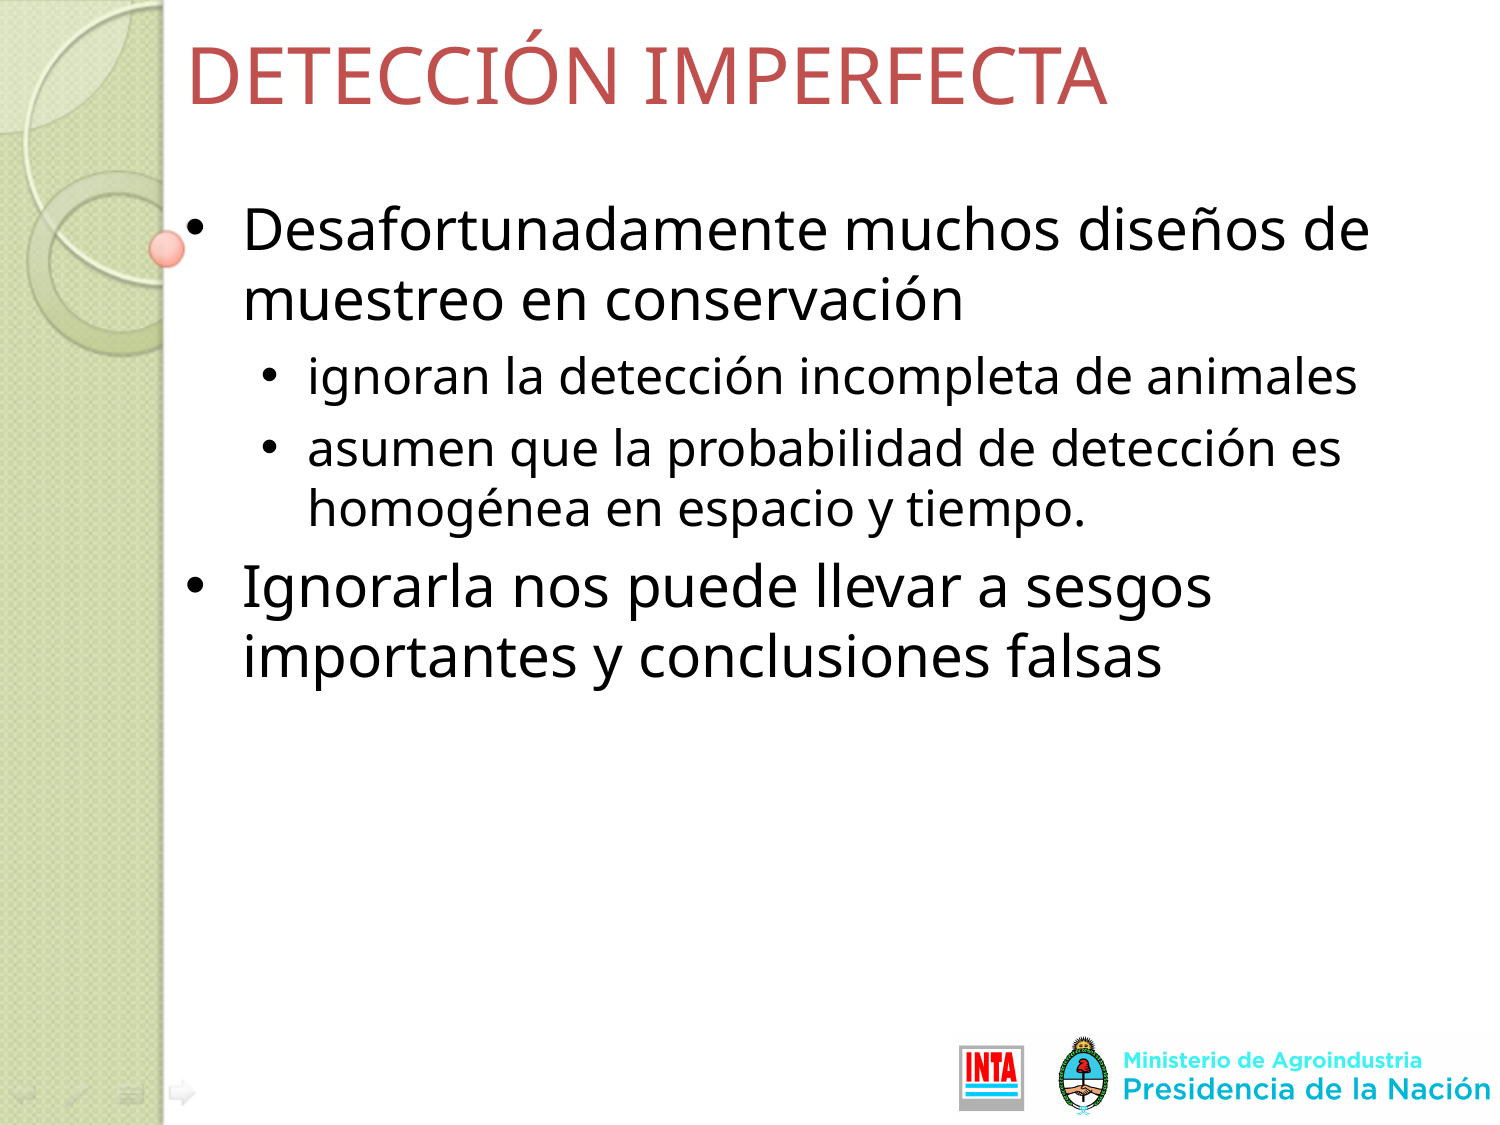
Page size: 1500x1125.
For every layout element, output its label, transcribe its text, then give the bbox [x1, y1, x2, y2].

picture [0, 0, 1500, 1125]
text_box DETECCIÓN IMPERFECTA [171, 17, 1435, 128]
text_box Desafortunadamente muchos diseños de muestreo en conservación ignoran la detección incompleta de animales asumen que la probabilidad de detección es homogénea en espacio y tiempo. Ignorarla nos puede llevar a sesgos importantes y conclusiones falsas [171, 184, 1495, 988]
